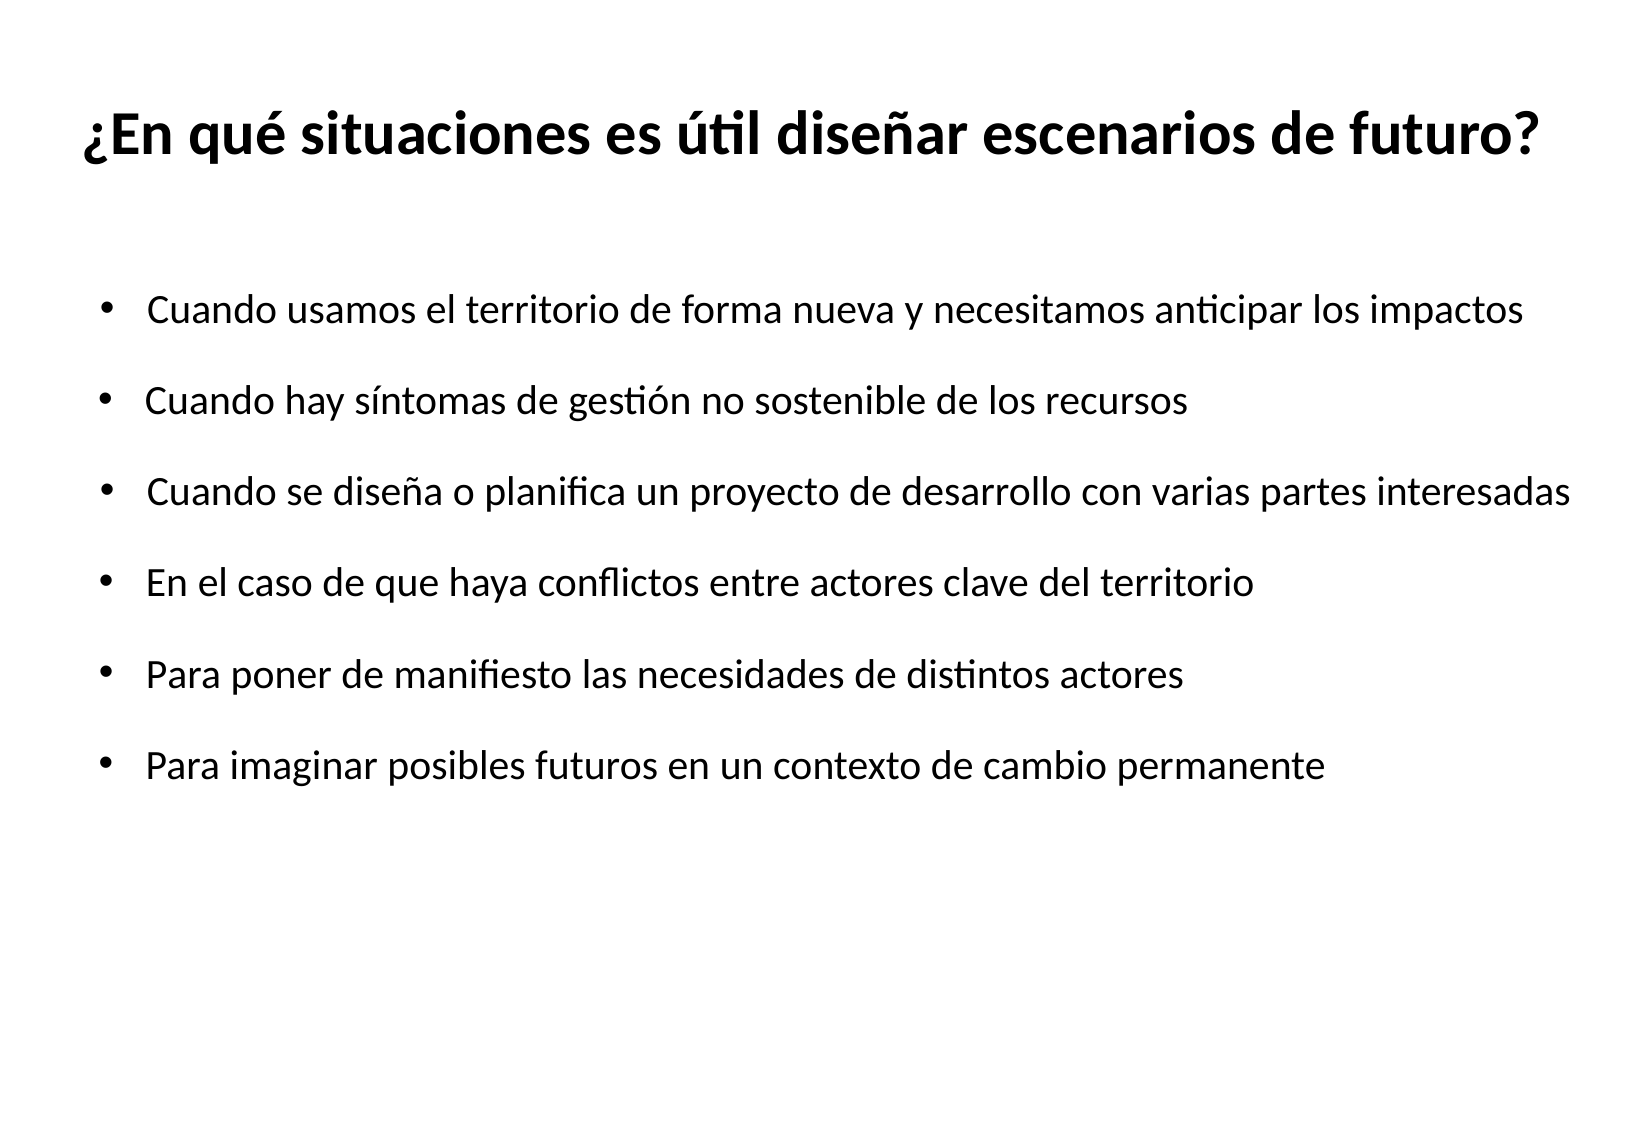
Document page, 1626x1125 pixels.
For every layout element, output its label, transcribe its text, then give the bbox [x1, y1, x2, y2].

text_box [77, 273, 1595, 797]
text_box ¿En qué situaciones es útil diseñar escenarios de futuro? [66, 84, 1559, 175]
